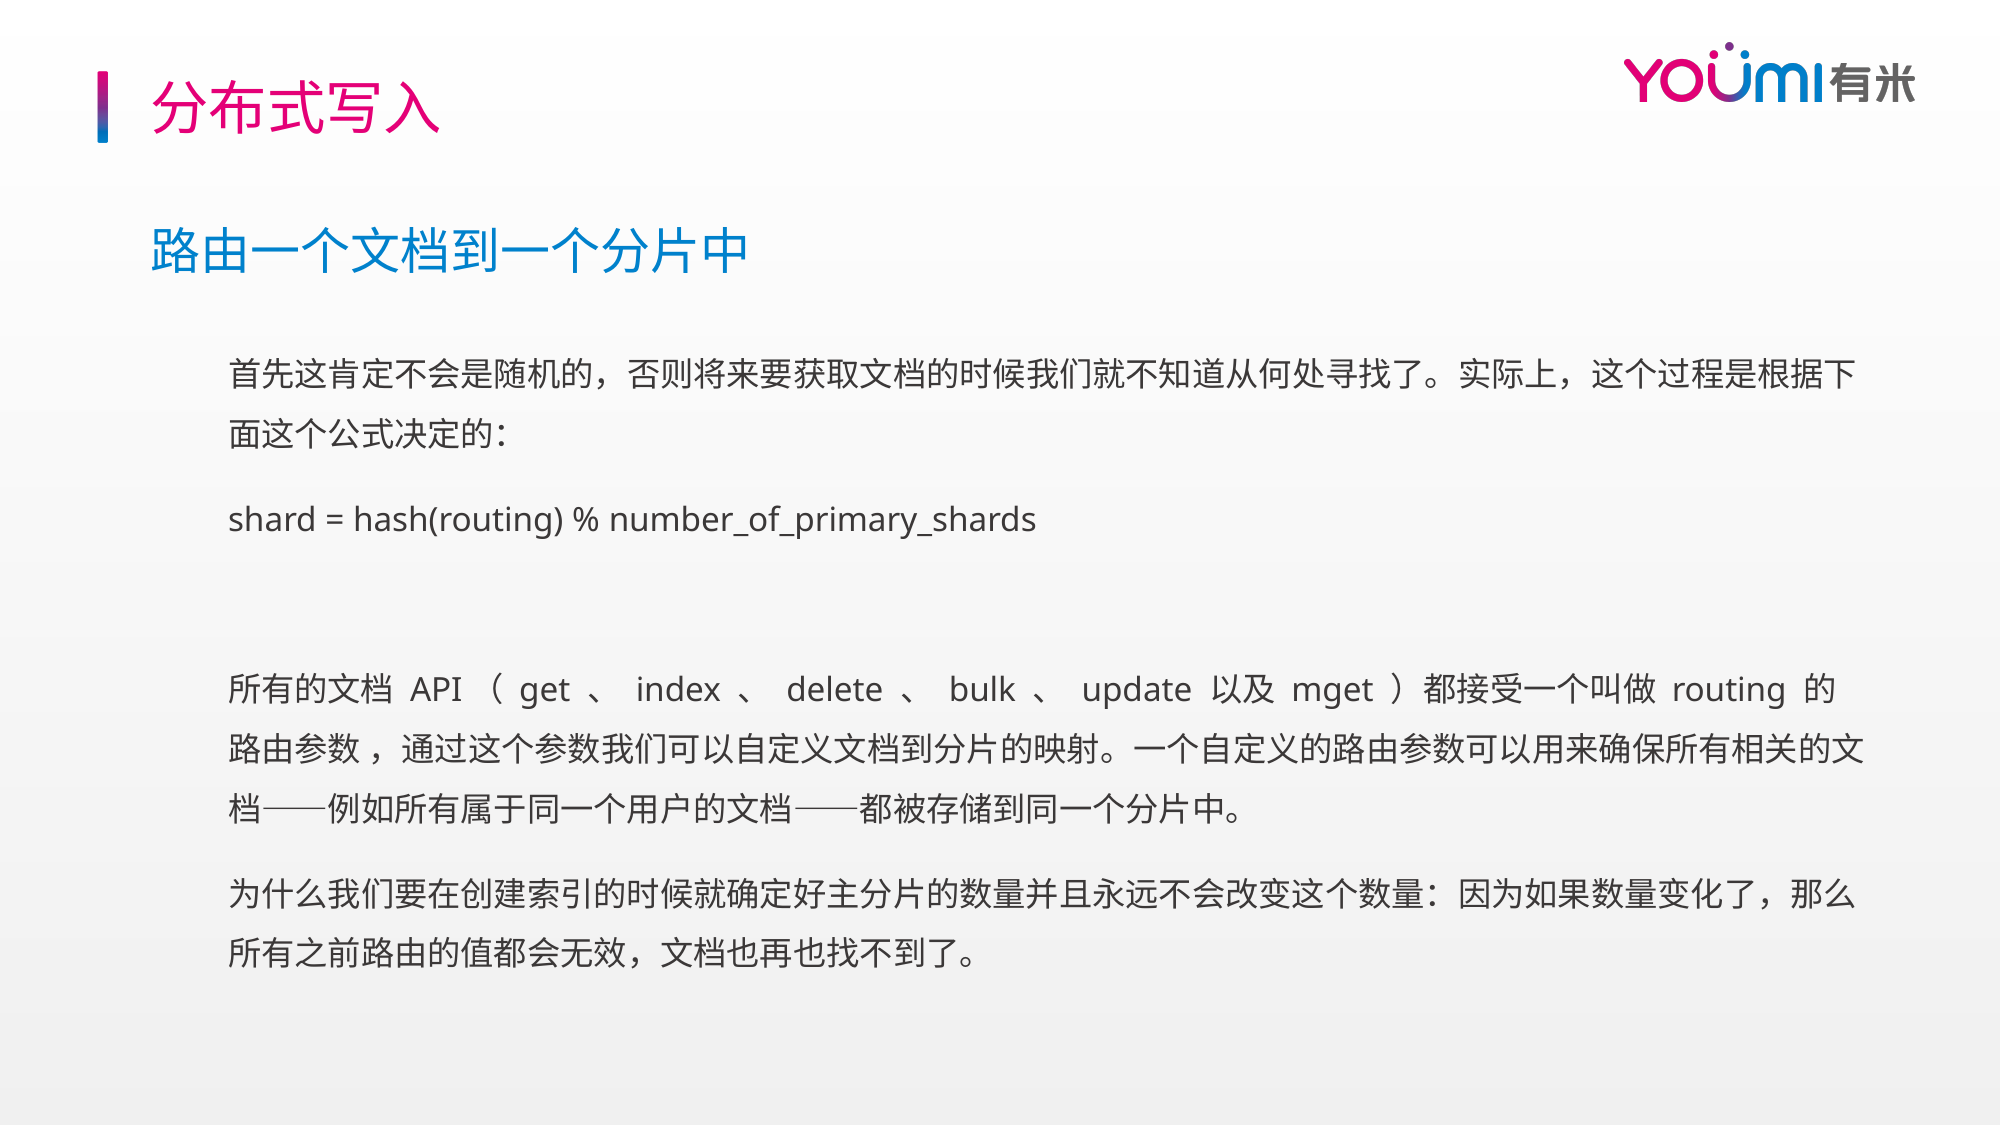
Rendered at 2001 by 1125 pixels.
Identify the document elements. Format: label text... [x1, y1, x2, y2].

text_box 首先这肯定不会是随机的，否则将来要获取文档的时候我们就不知道从何处寻找了。实际上，这个过程是根据下面这个公式决定的： shard = hash(routing) % number_of_primary_shards 所有的文档 API（ get 、 index 、 delete 、 bulk 、 update 以及 mget ）都接受一个叫做 routing 的路由参数 ，通过这个参数我们可以自定义文档到分片的映射。一个自定义的路由参数可以用来确保所有相关的文档——例如所有属于同一个用户的文档——都被存储到同一个分片中。 为什么我们要在创建索引的时候就确定好主分片的数量并且永远不会改变这个数量：因为如果数量变化了，那么所有之前路由的值都会无效，文档也再也找不到了。 [213, 326, 1884, 980]
picture [66, 72, 138, 143]
picture [1624, 42, 1915, 102]
text_box 路由一个文档到一个分片中 [135, 212, 894, 288]
text_box 分布式写入 [135, 64, 658, 149]
